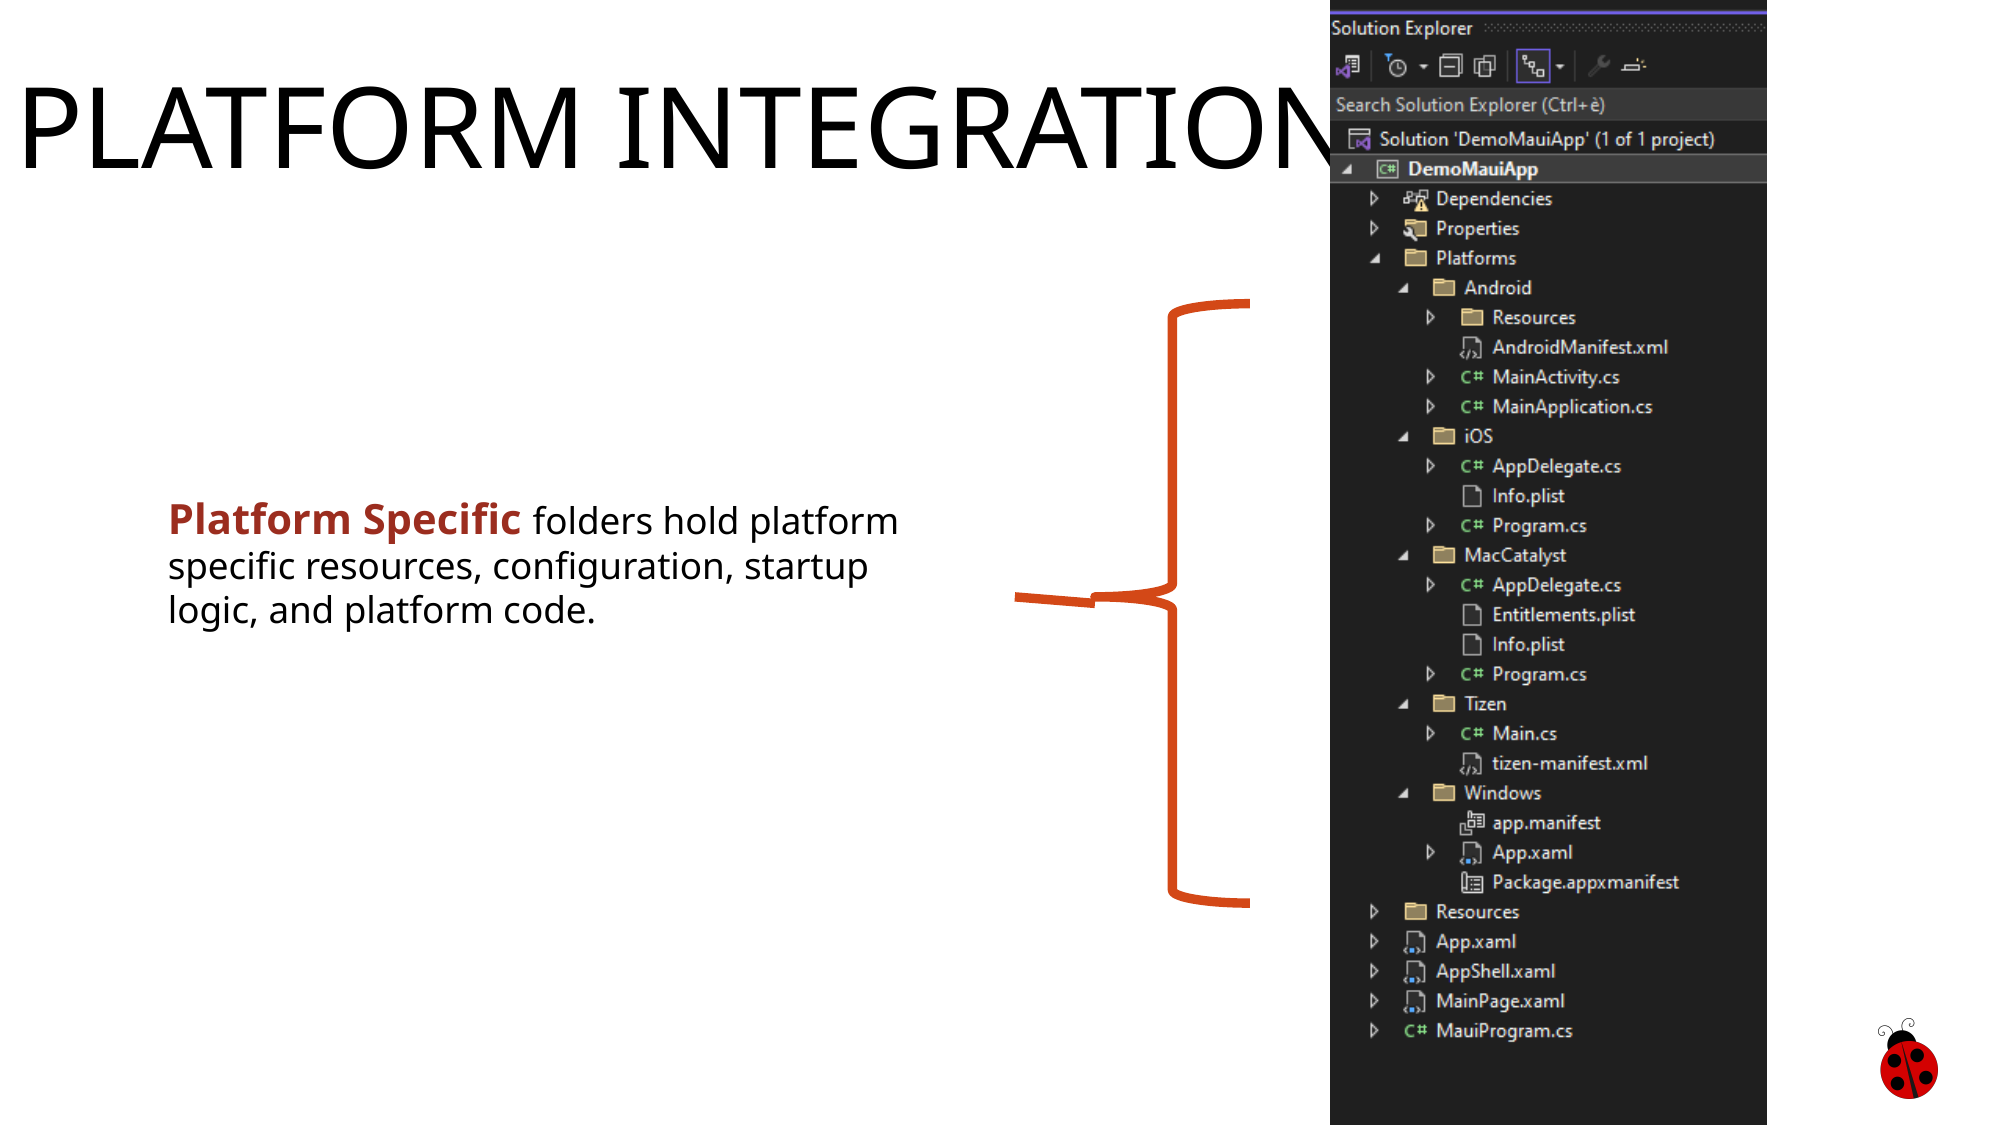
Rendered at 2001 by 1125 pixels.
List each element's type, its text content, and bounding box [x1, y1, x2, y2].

picture [1330, 0, 1767, 1125]
title Platform Integration [0, 0, 1329, 264]
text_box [155, 306, 1249, 902]
picture [1878, 1018, 1938, 1099]
